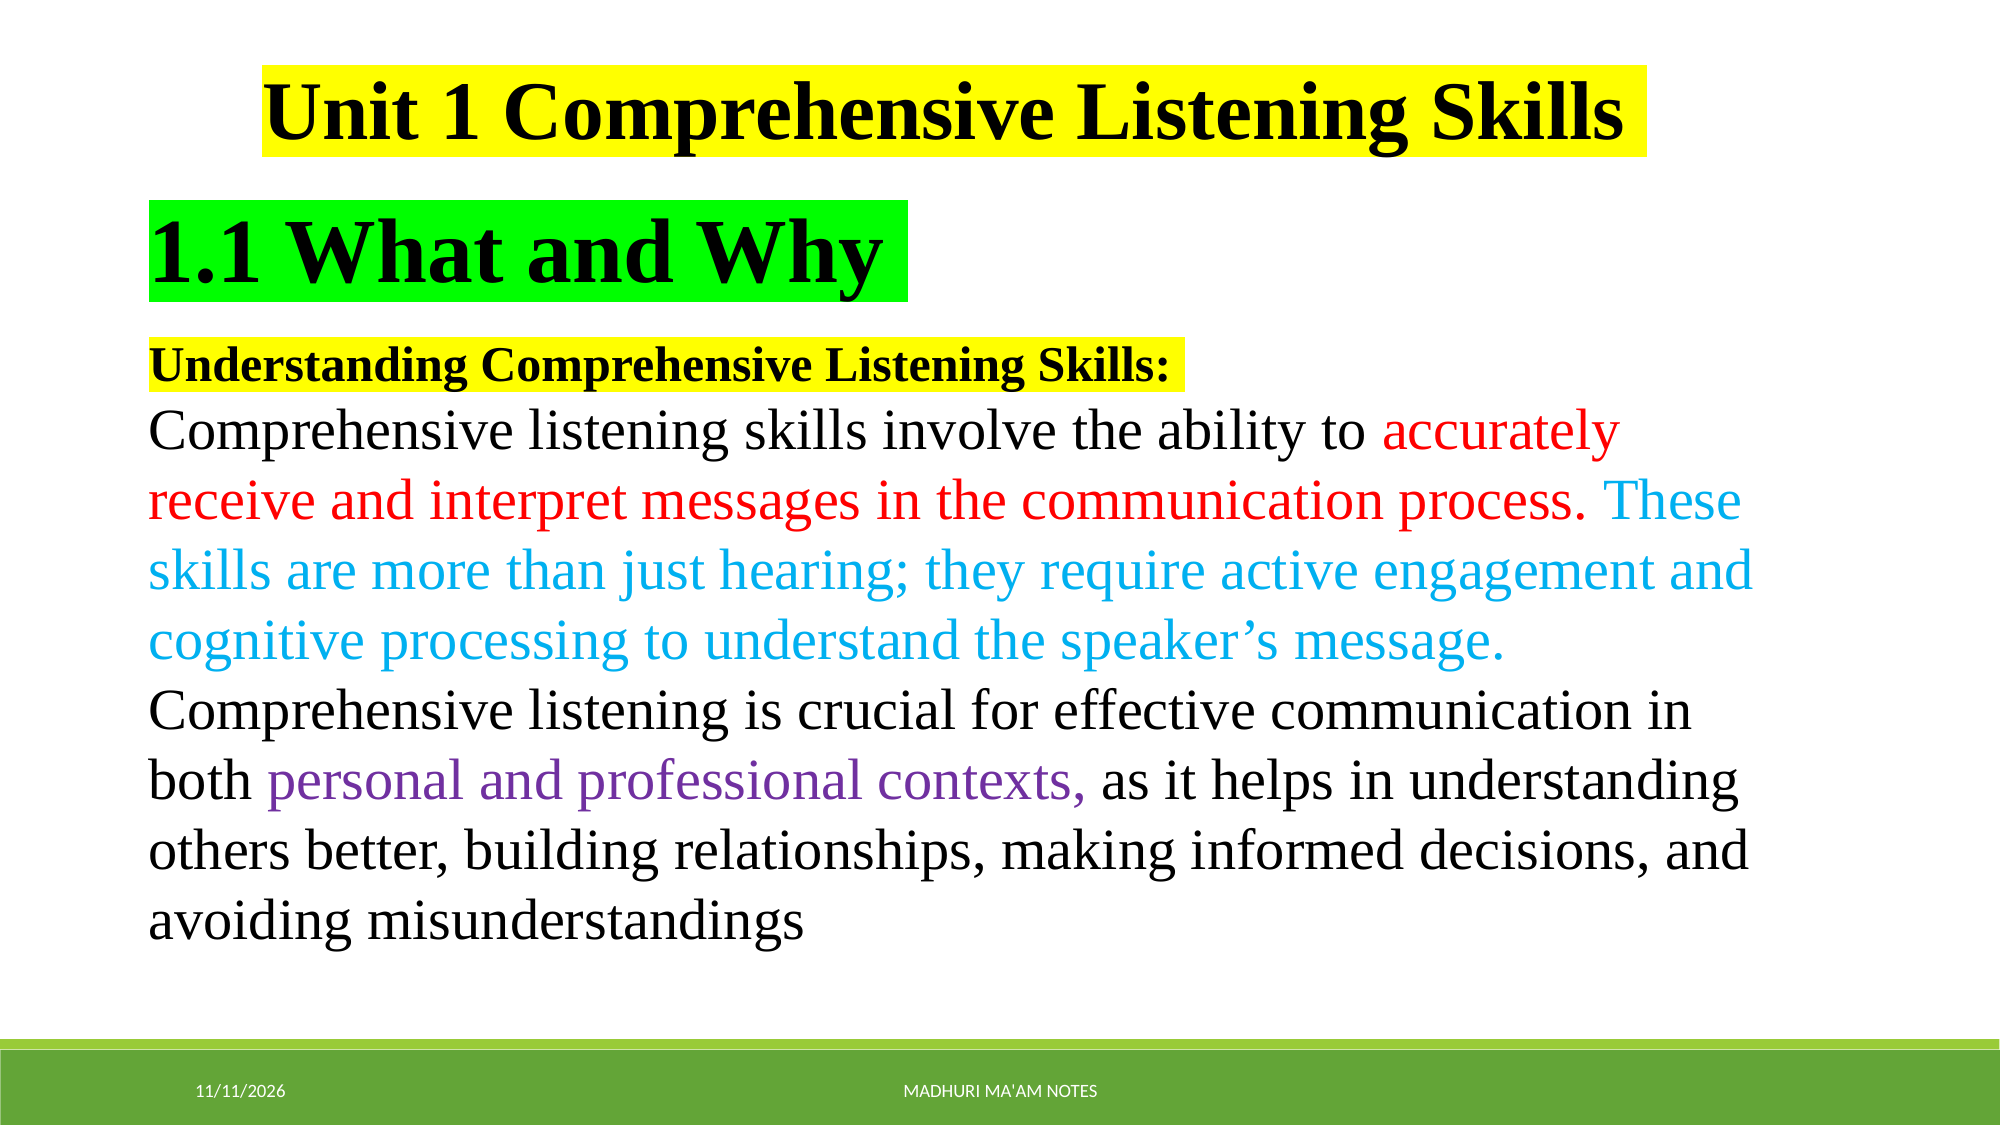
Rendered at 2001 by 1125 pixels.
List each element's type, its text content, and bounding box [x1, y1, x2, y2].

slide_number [180, 1059, 586, 1120]
footer Madhuri Ma'am Notes [604, 1059, 1396, 1120]
text_box Unit 1 Comprehensive Listening Skills 1.1 What and Why Understanding Comprehensive Listening Skills: Comprehensive listening skills involve the ability to accurately receive and interpret messages in the communication process. These skills are more than just hearing; they require active engagement and cognitive processing to understand the speaker’s message. Comprehensive listening is crucial for effective communication in both personal and professional contexts, as it helps in understanding others better, building relationships, making informed decisions, and avoiding misunderstandings [133, 41, 1776, 959]
